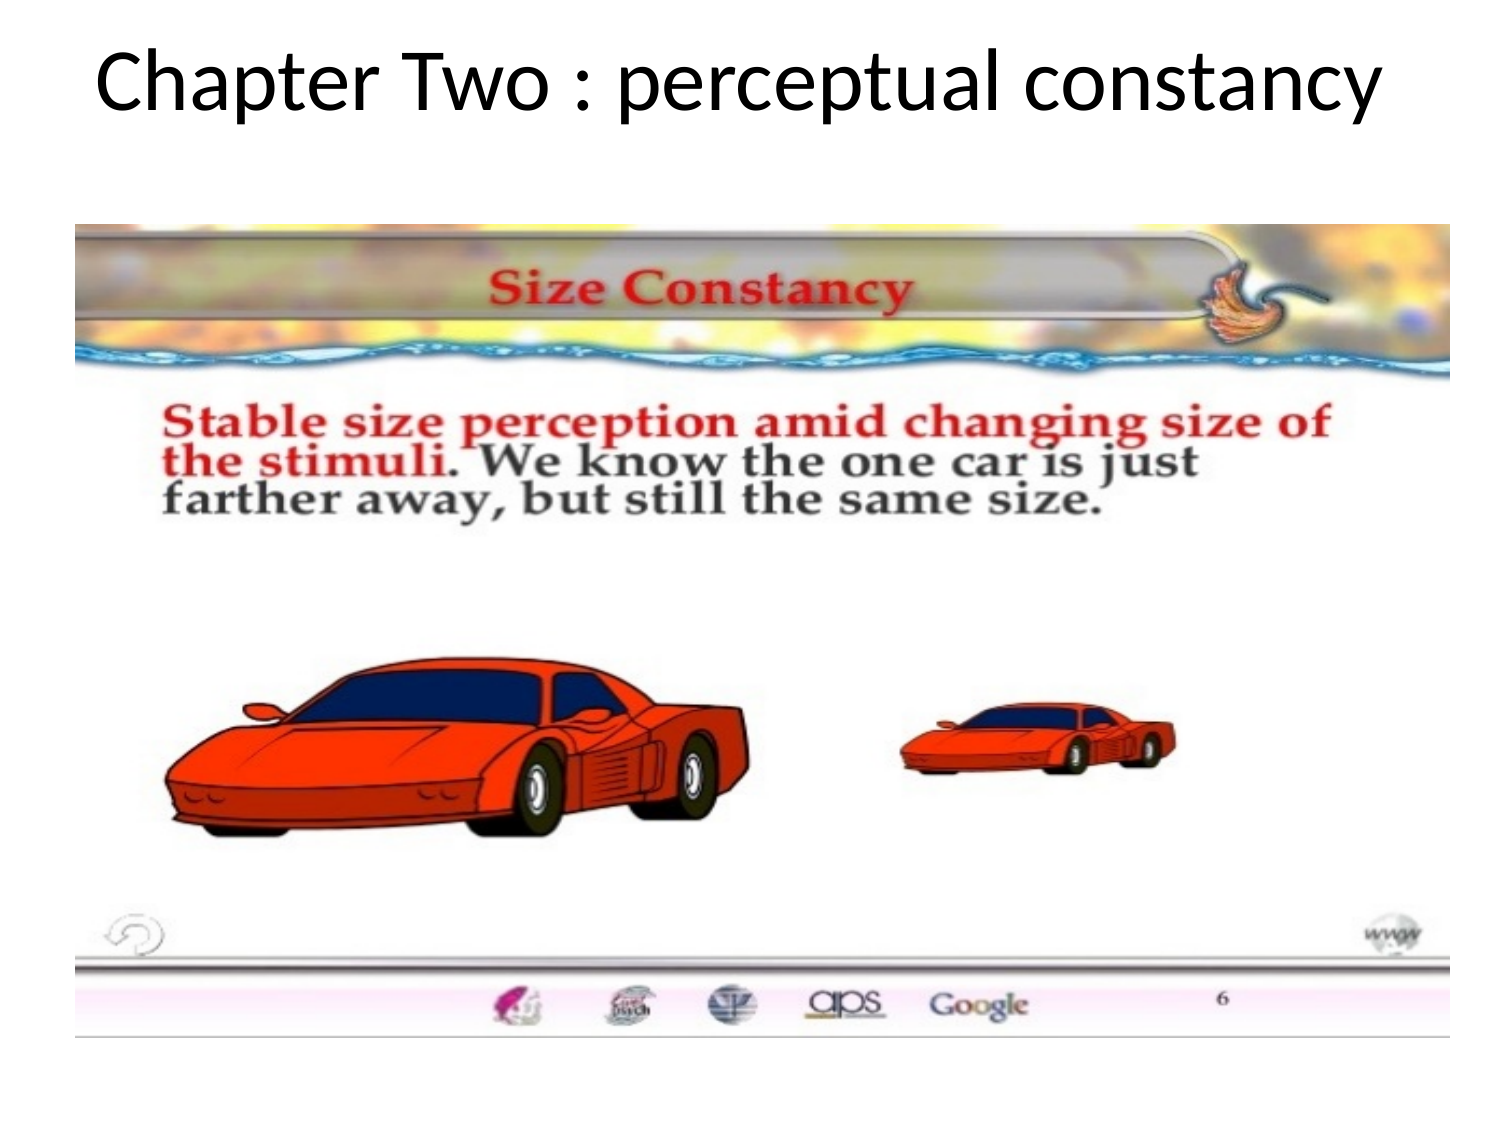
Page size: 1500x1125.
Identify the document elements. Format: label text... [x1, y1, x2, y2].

title Chapter Two : perceptual constancy [75, 0, 1425, 150]
picture [74, 224, 1451, 1038]
